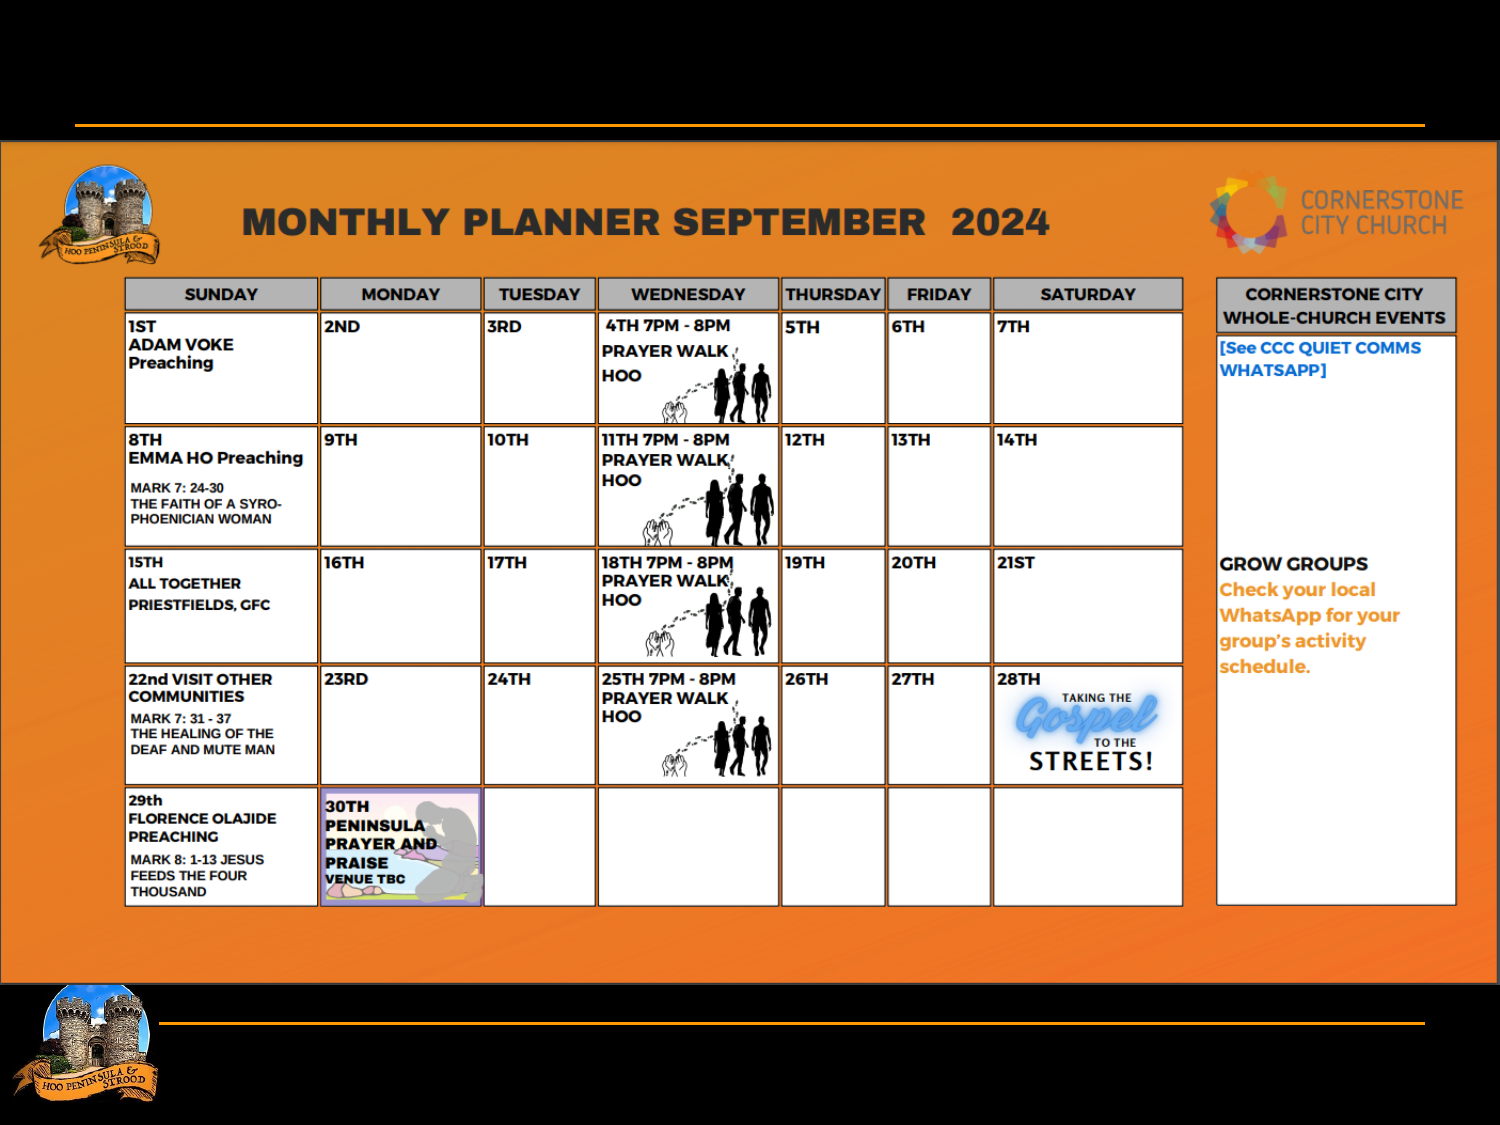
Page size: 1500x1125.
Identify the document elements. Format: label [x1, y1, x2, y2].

picture [0, 139, 1500, 1103]
